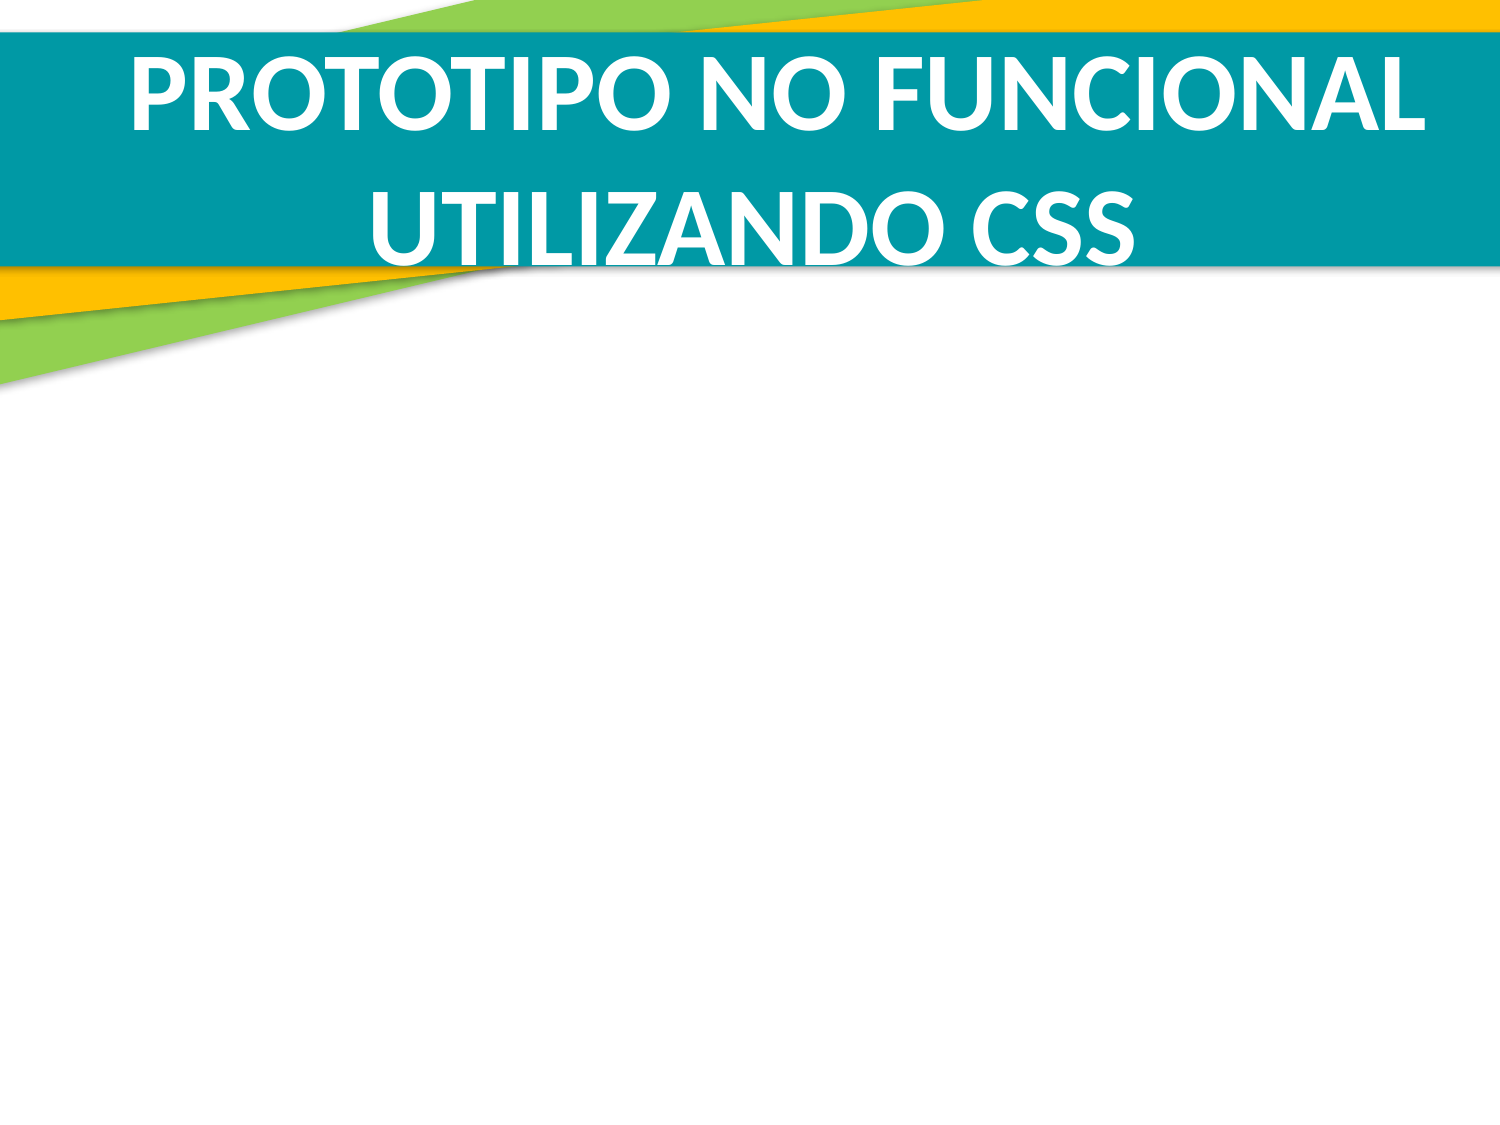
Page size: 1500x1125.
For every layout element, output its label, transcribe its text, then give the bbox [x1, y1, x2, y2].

text_box PROTOTIPO NO FUNCIONAL UTILIZANDO CSS [75, 76, 1482, 230]
